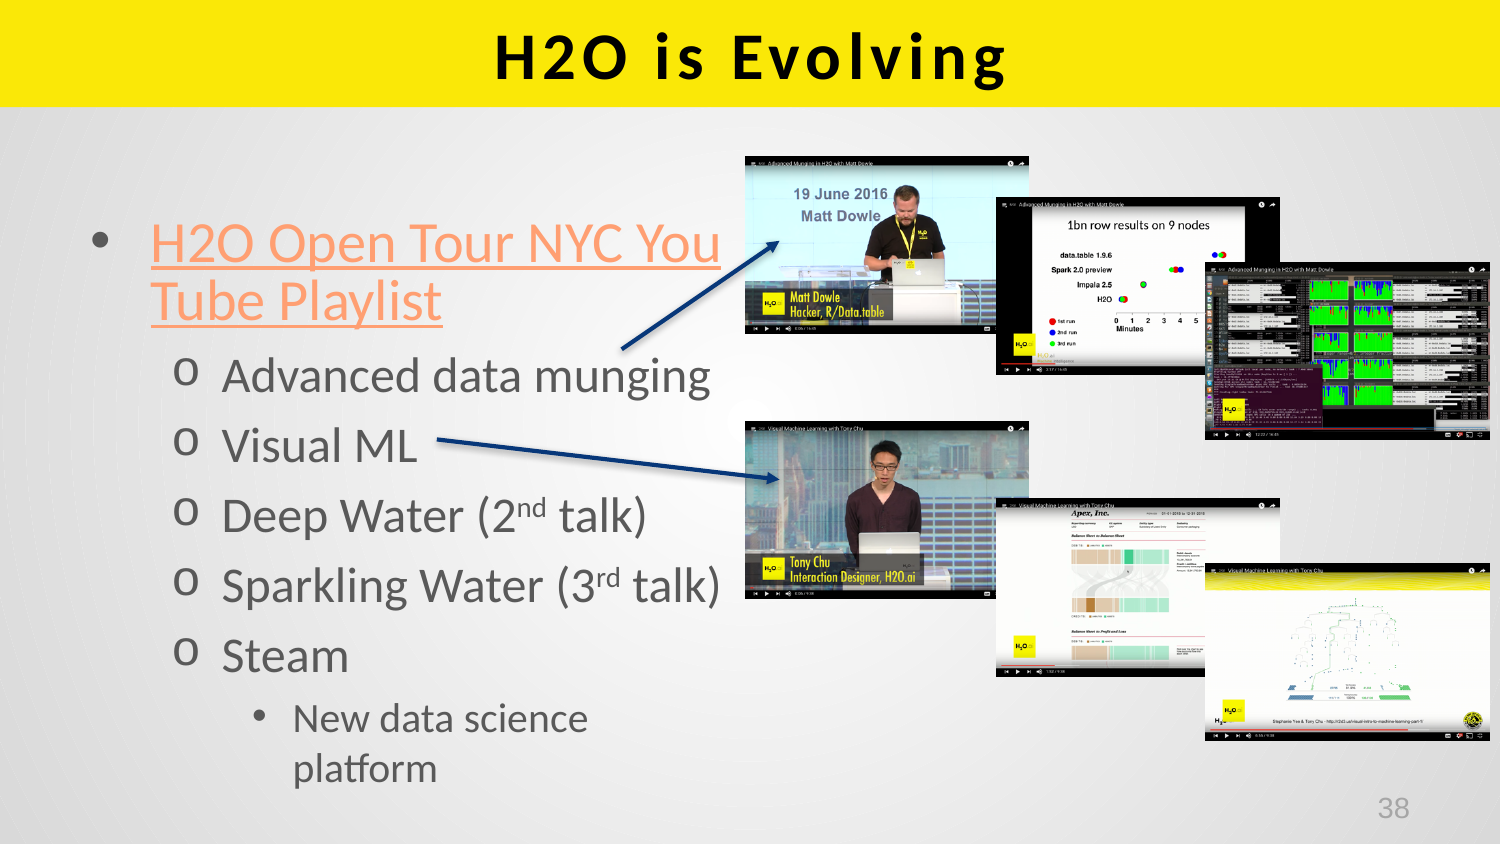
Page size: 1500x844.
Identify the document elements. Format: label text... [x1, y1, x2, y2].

slide_number 38 [1074, 782, 1425, 827]
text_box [621, 240, 780, 350]
list H2O Open Tour NYC YouTube Playlist Advanced data munging Visual ML Deep Water (2nd talk) Sparkling Water (3rd talk) Steam New data science platform [75, 196, 738, 754]
picture [745, 156, 1490, 440]
title H2O is Evolving [75, 0, 1425, 108]
picture [745, 421, 1490, 741]
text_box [436, 439, 780, 480]
